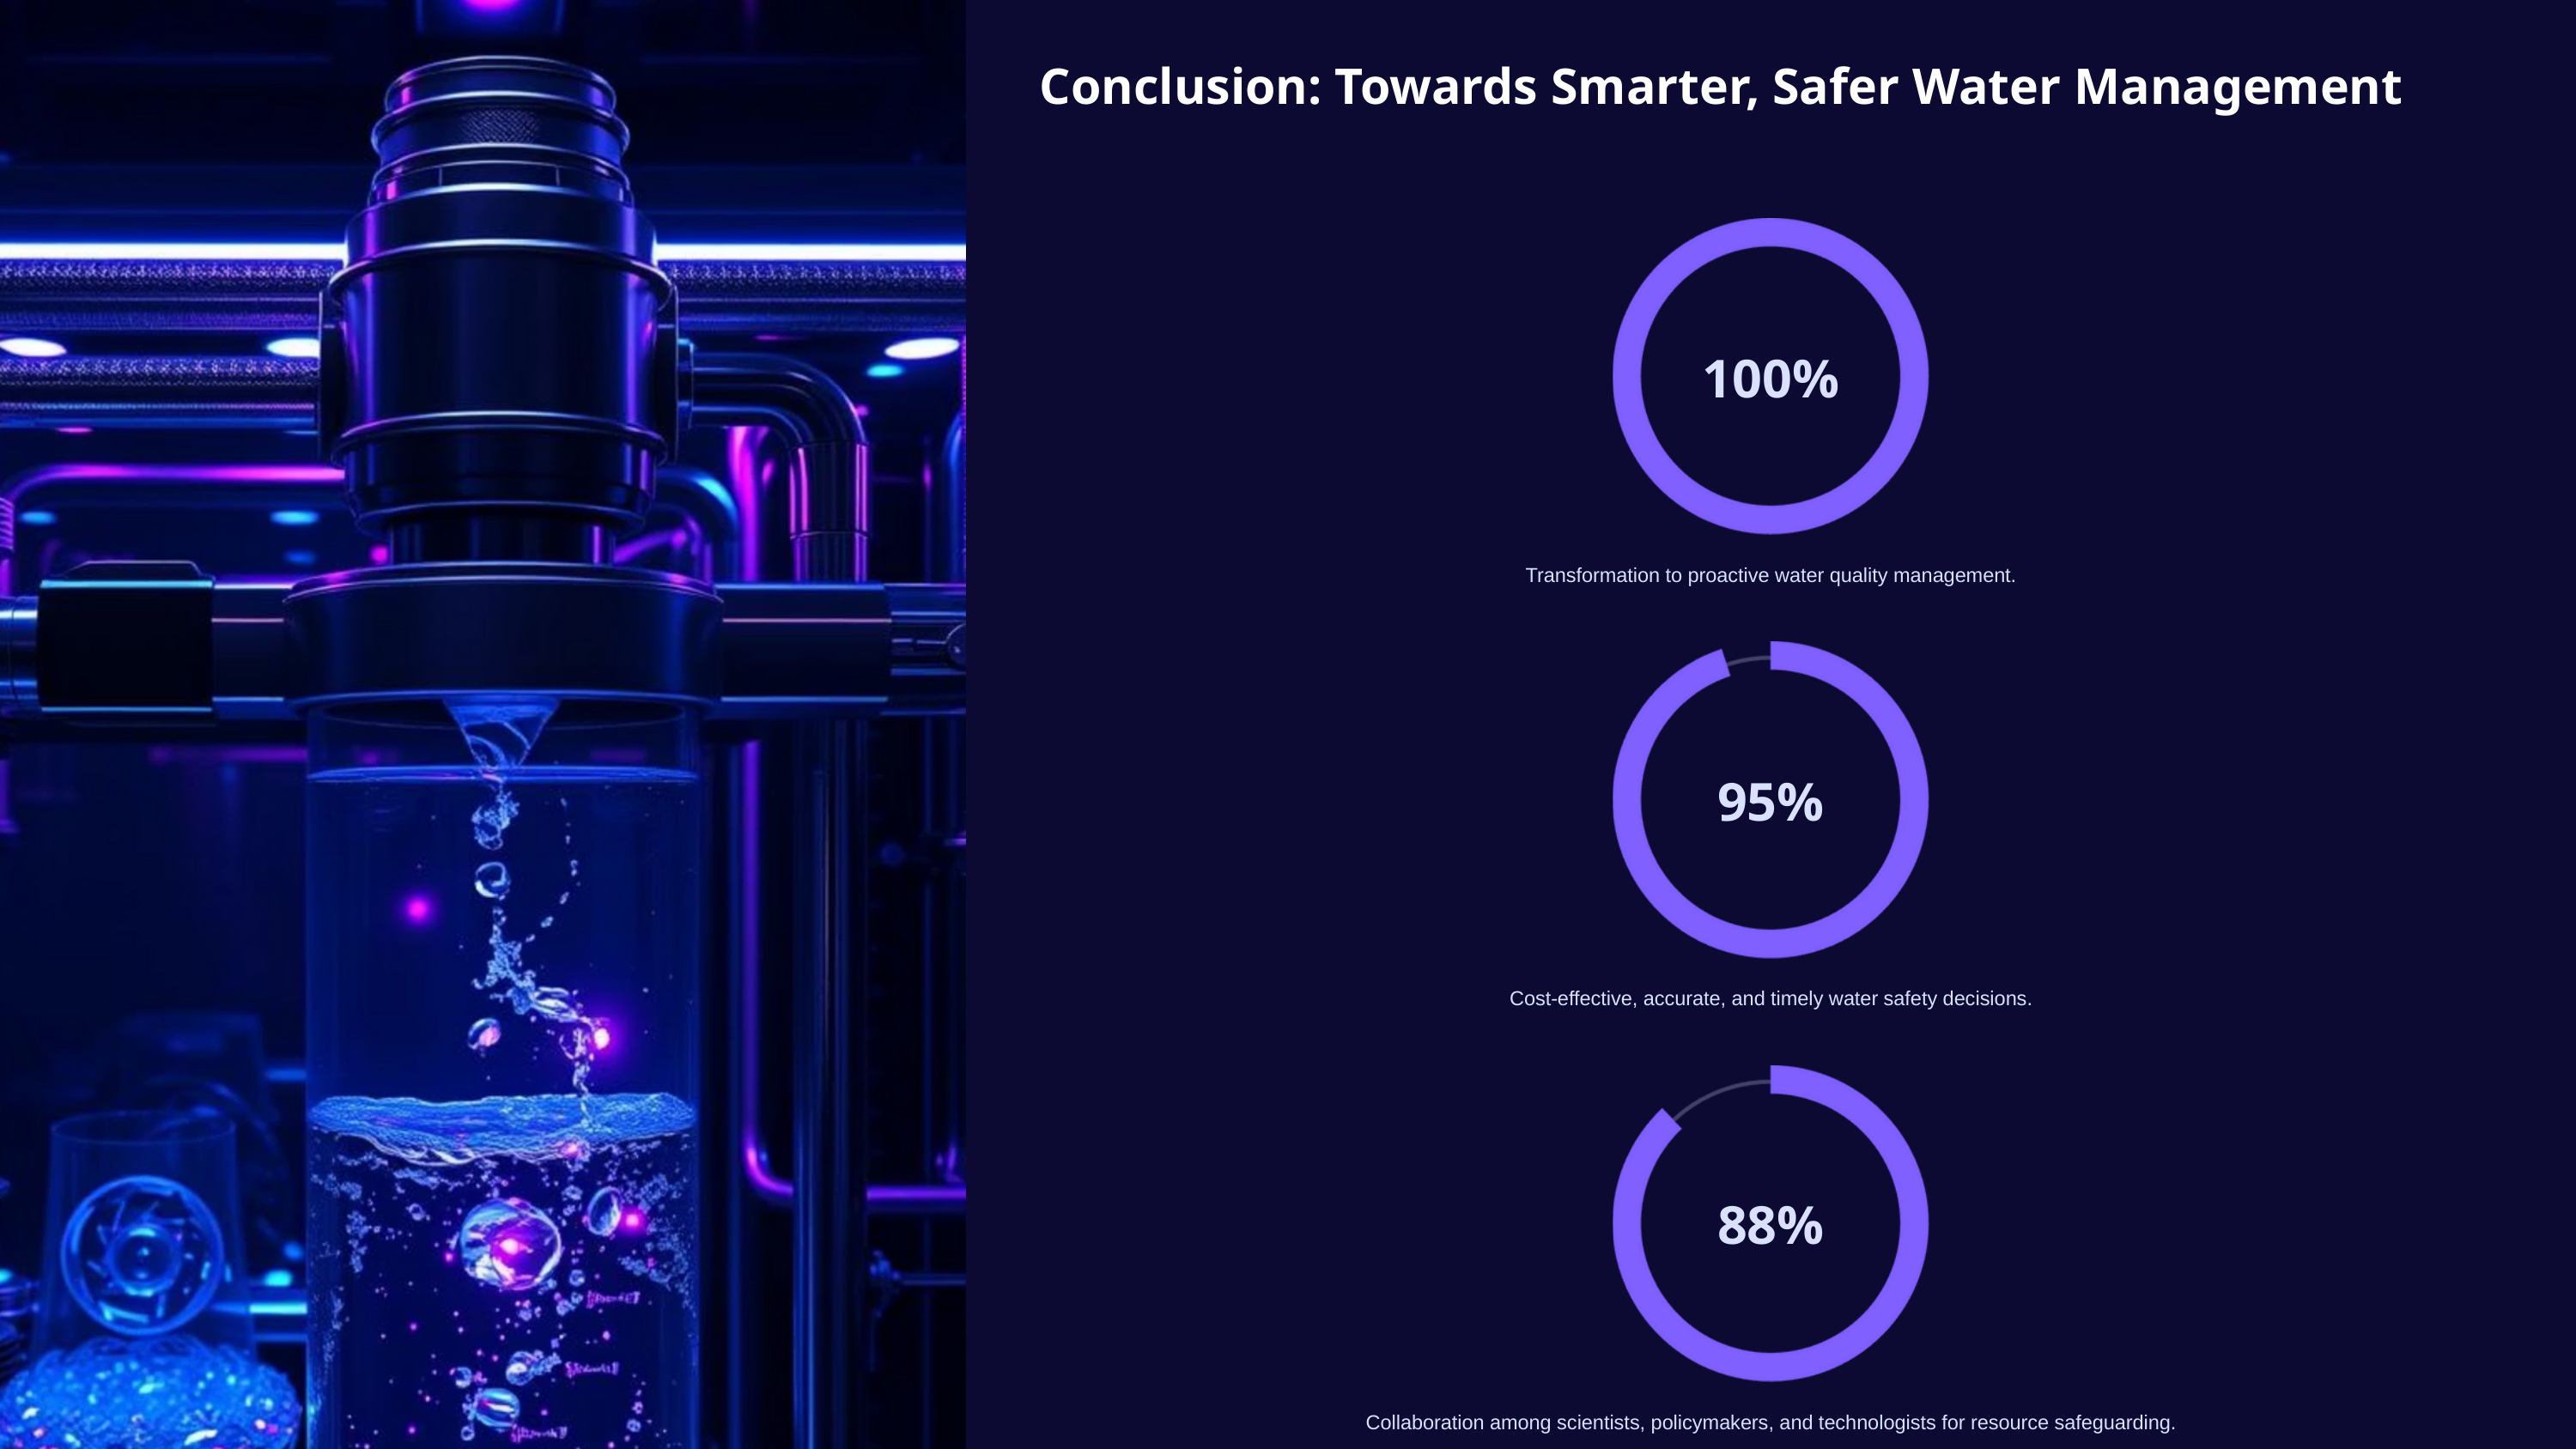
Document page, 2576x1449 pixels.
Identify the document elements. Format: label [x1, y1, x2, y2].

text_box [1613, 641, 1929, 959]
text_box [1613, 218, 1929, 536]
text_box [1613, 1064, 1929, 1382]
text_box [967, 0, 2576, 1449]
text_box [0, 0, 967, 1449]
